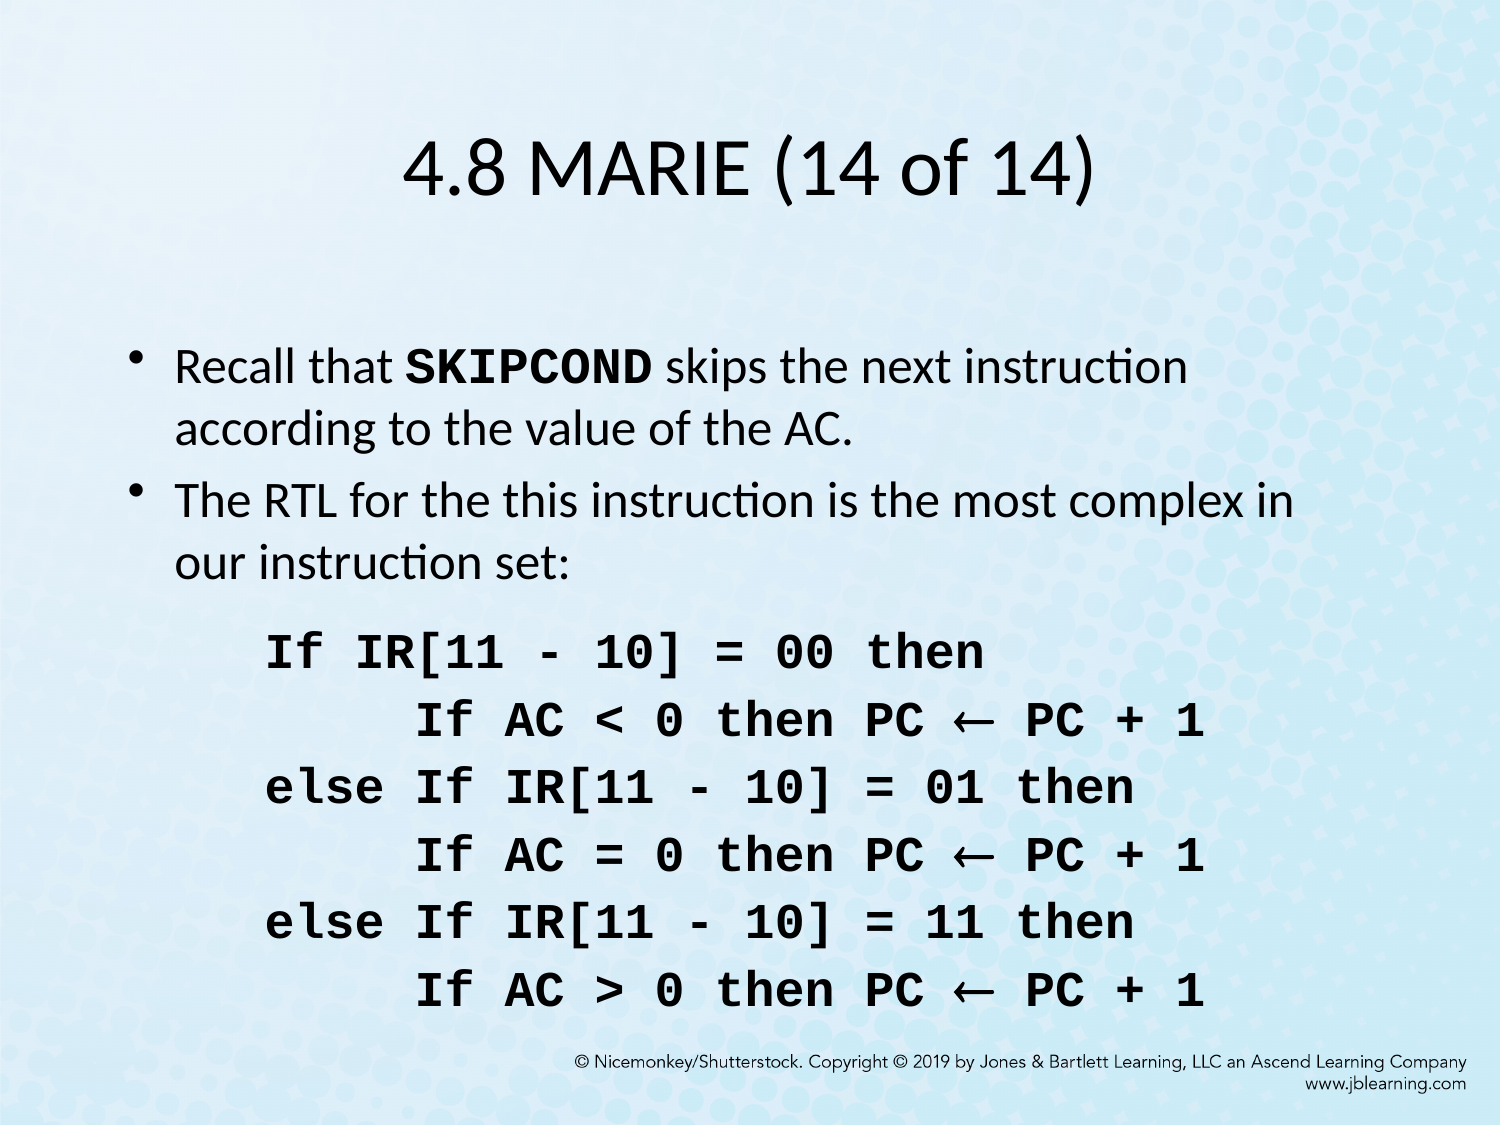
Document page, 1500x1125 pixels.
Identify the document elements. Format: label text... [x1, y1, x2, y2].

title 4.8 MARIE (14 of 14) [112, 62, 1388, 263]
text_box If IR[11 - 10] = 00 then If AC < 0 then PC  PC + 1 else If IR[11 - 10] = 01 then If AC = 0 then PC  PC + 1 else If IR[11 - 10] = 11 then If AC > 0 then PC  PC + 1 [249, 603, 1238, 1024]
picture [0, 0, 1500, 1125]
list Recall that SKIPCOND skips the next instruction according to the value of the AC. The RTL for the this instruction is the most complex in our instruction set: [112, 324, 1388, 600]
